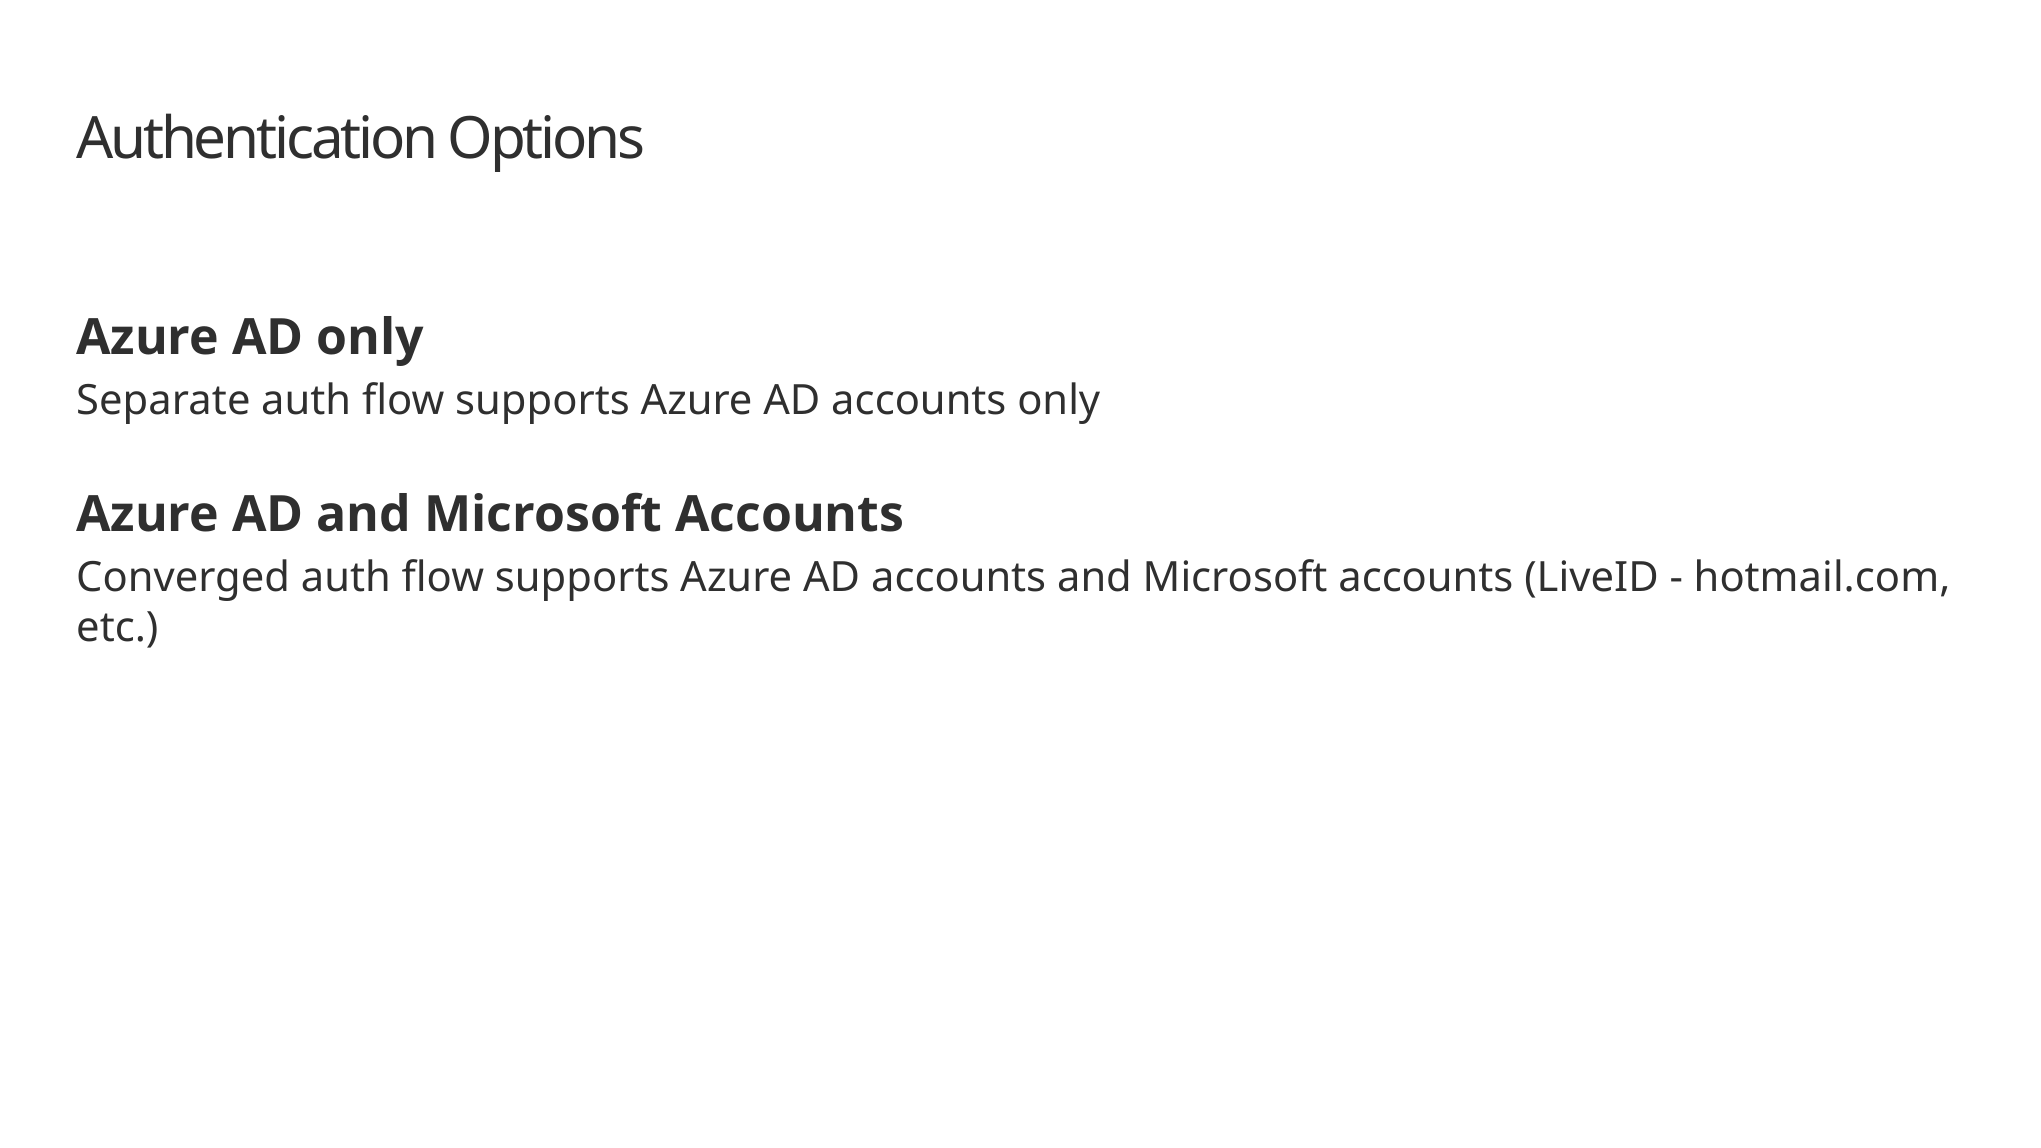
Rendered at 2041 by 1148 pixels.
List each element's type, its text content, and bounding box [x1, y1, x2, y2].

title Authentication Options [76, 103, 1969, 172]
list Azure AD only Separate auth flow supports Azure AD accounts only Azure AD and Microsoft Accounts Converged auth flow supports Azure AD accounts and Microsoft accounts (LiveID - hotmail.com, etc.) [76, 314, 1969, 669]
